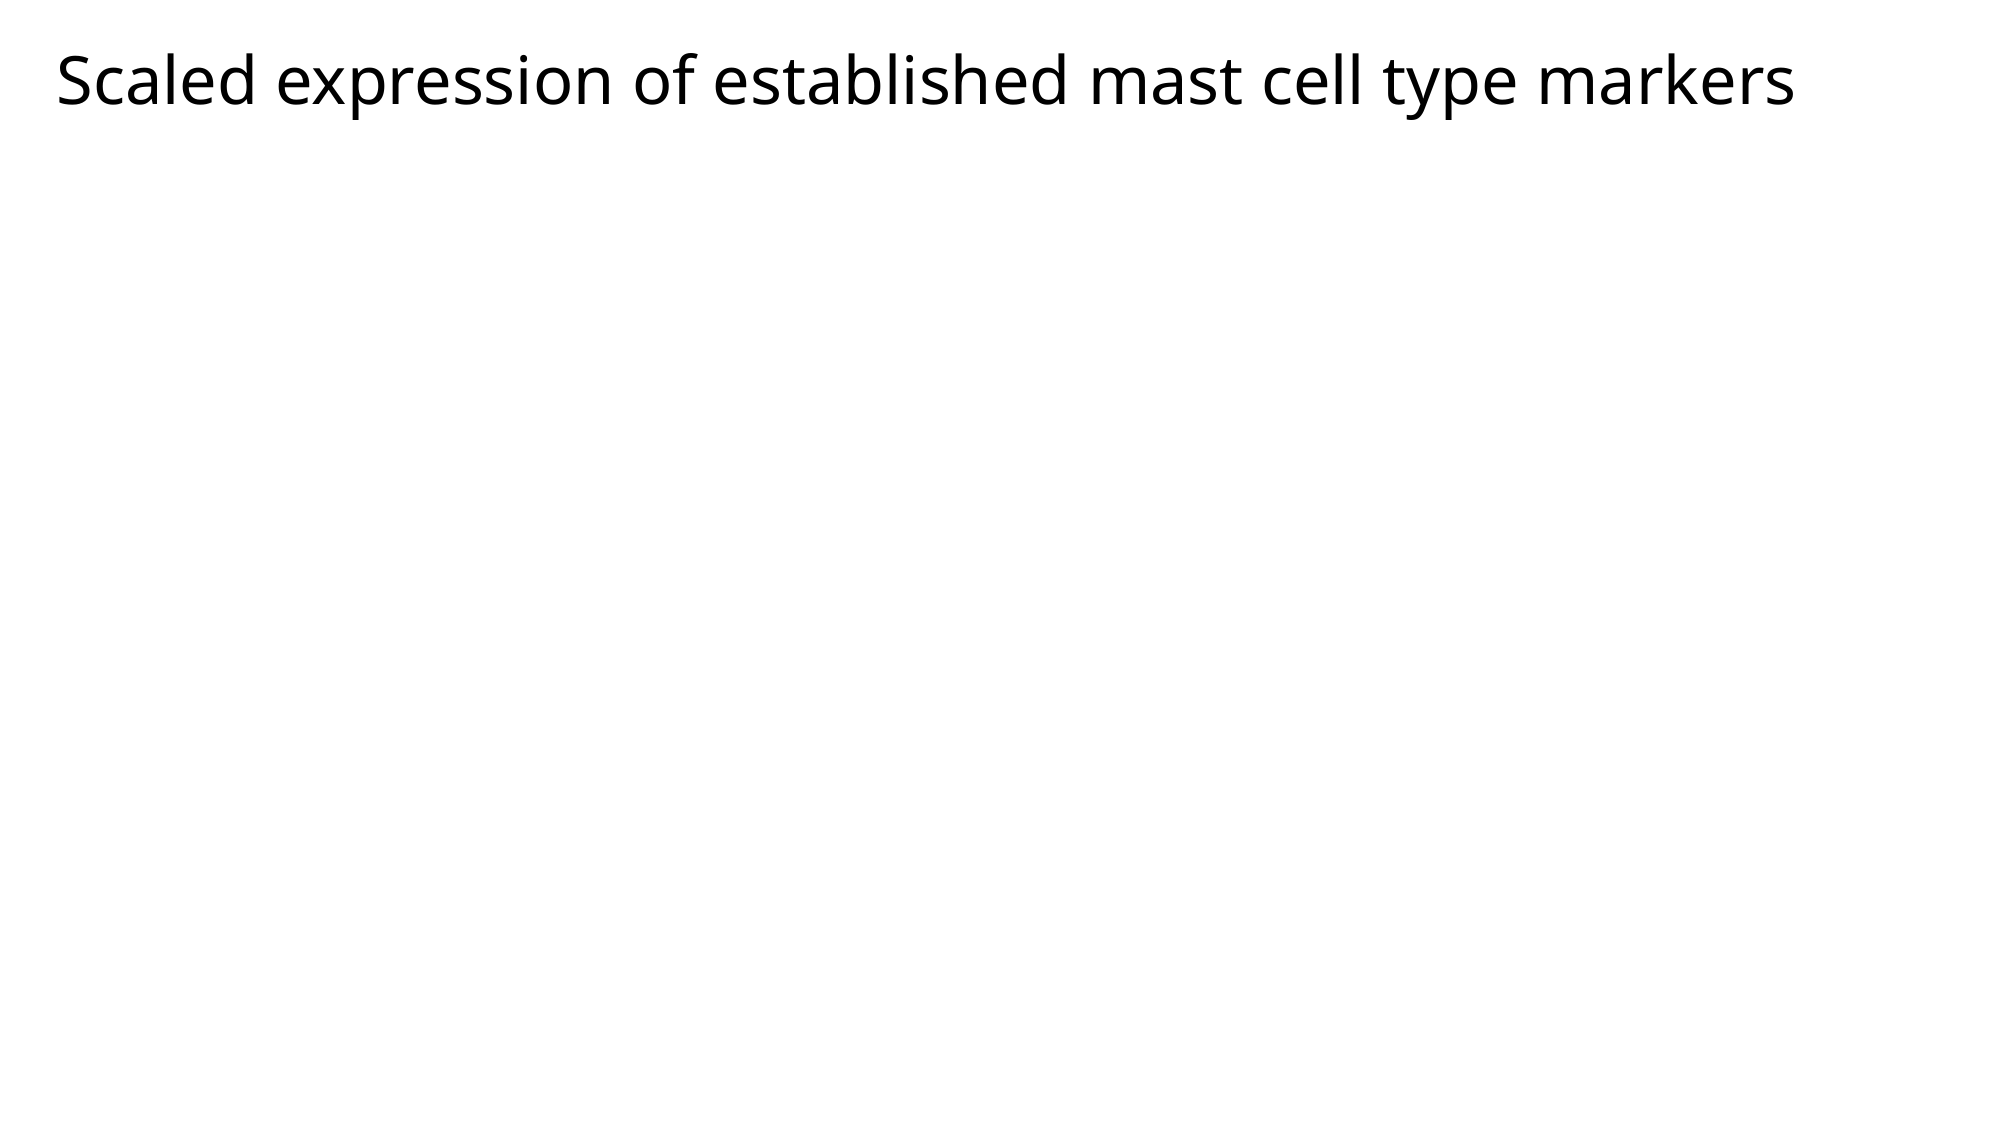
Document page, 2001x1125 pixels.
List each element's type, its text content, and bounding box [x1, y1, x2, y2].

text_box Scaled expression of established mast cell type markers [41, 30, 1814, 125]
